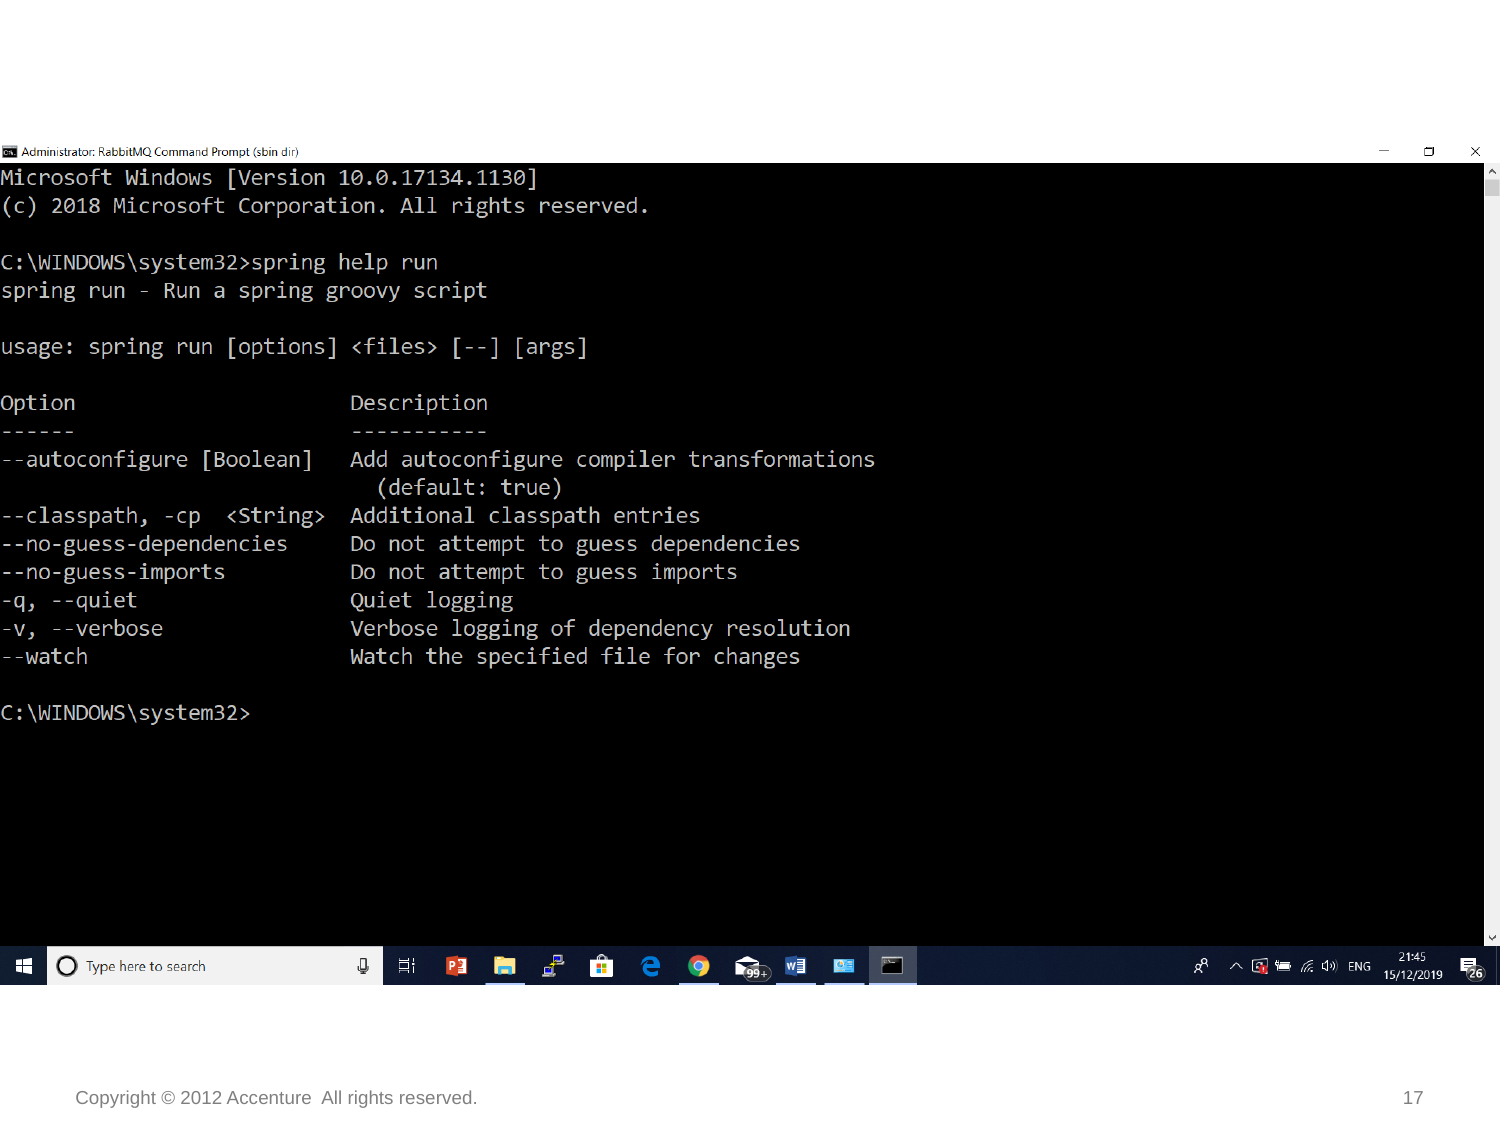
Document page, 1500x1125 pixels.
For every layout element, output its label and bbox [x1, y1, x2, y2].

picture [0, 140, 1500, 985]
